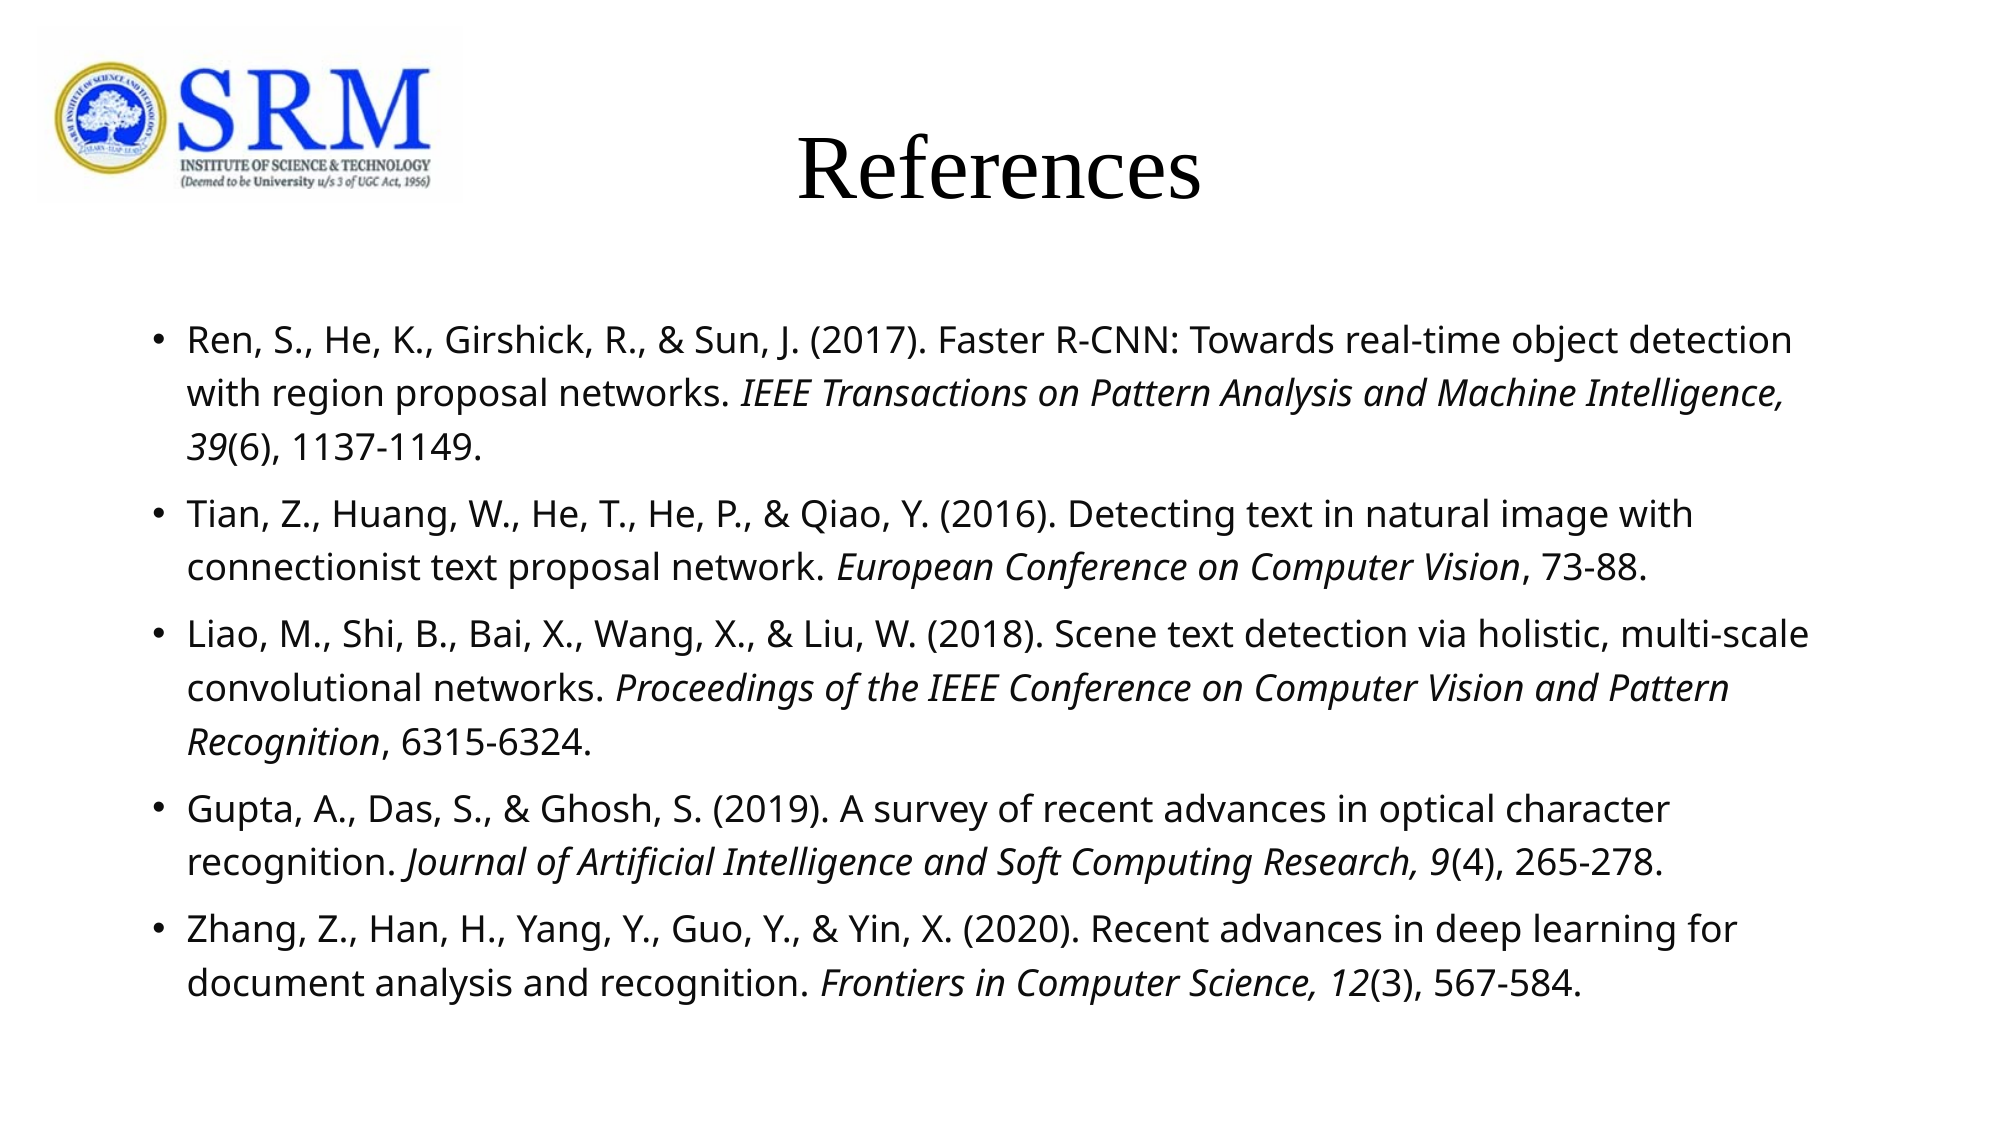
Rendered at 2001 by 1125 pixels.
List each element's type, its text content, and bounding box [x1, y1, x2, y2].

picture [37, 26, 463, 203]
list Ren, S., He, K., Girshick, R., & Sun, J. (2017). Faster R-CNN: Towards real-time object detection with region proposal networks. IEEE Transactions on Pattern Analysis and Machine Intelligence, 39(6), 1137-1149. Tian, Z., Huang, W., He, T., He, P., & Qiao, Y. (2016). Detecting text in natural image with connectionist text proposal network. European Conference on Computer Vision, 73-88. Liao, M., Shi, B., Bai, X., Wang, X., & Liu, W. (2018). Scene text detection via holistic, multi-scale convolutional networks. Proceedings of the IEEE Conference on Computer Vision and Pattern Recognition, 6315-6324. Gupta, A., Das, S., & Ghosh, S. (2019). A survey of recent advances in optical character recognition. Journal of Artificial Intelligence and Soft Computing Research, 9(4), 265-278. Zhang, Z., Han, H., Yang, Y., Guo, Y., & Yin, X. (2020). Recent advances in deep learning for document analysis and recognition. Frontiers in Computer Science, 12(3), 567-584. [137, 299, 1863, 1014]
title References [137, 59, 1863, 278]
